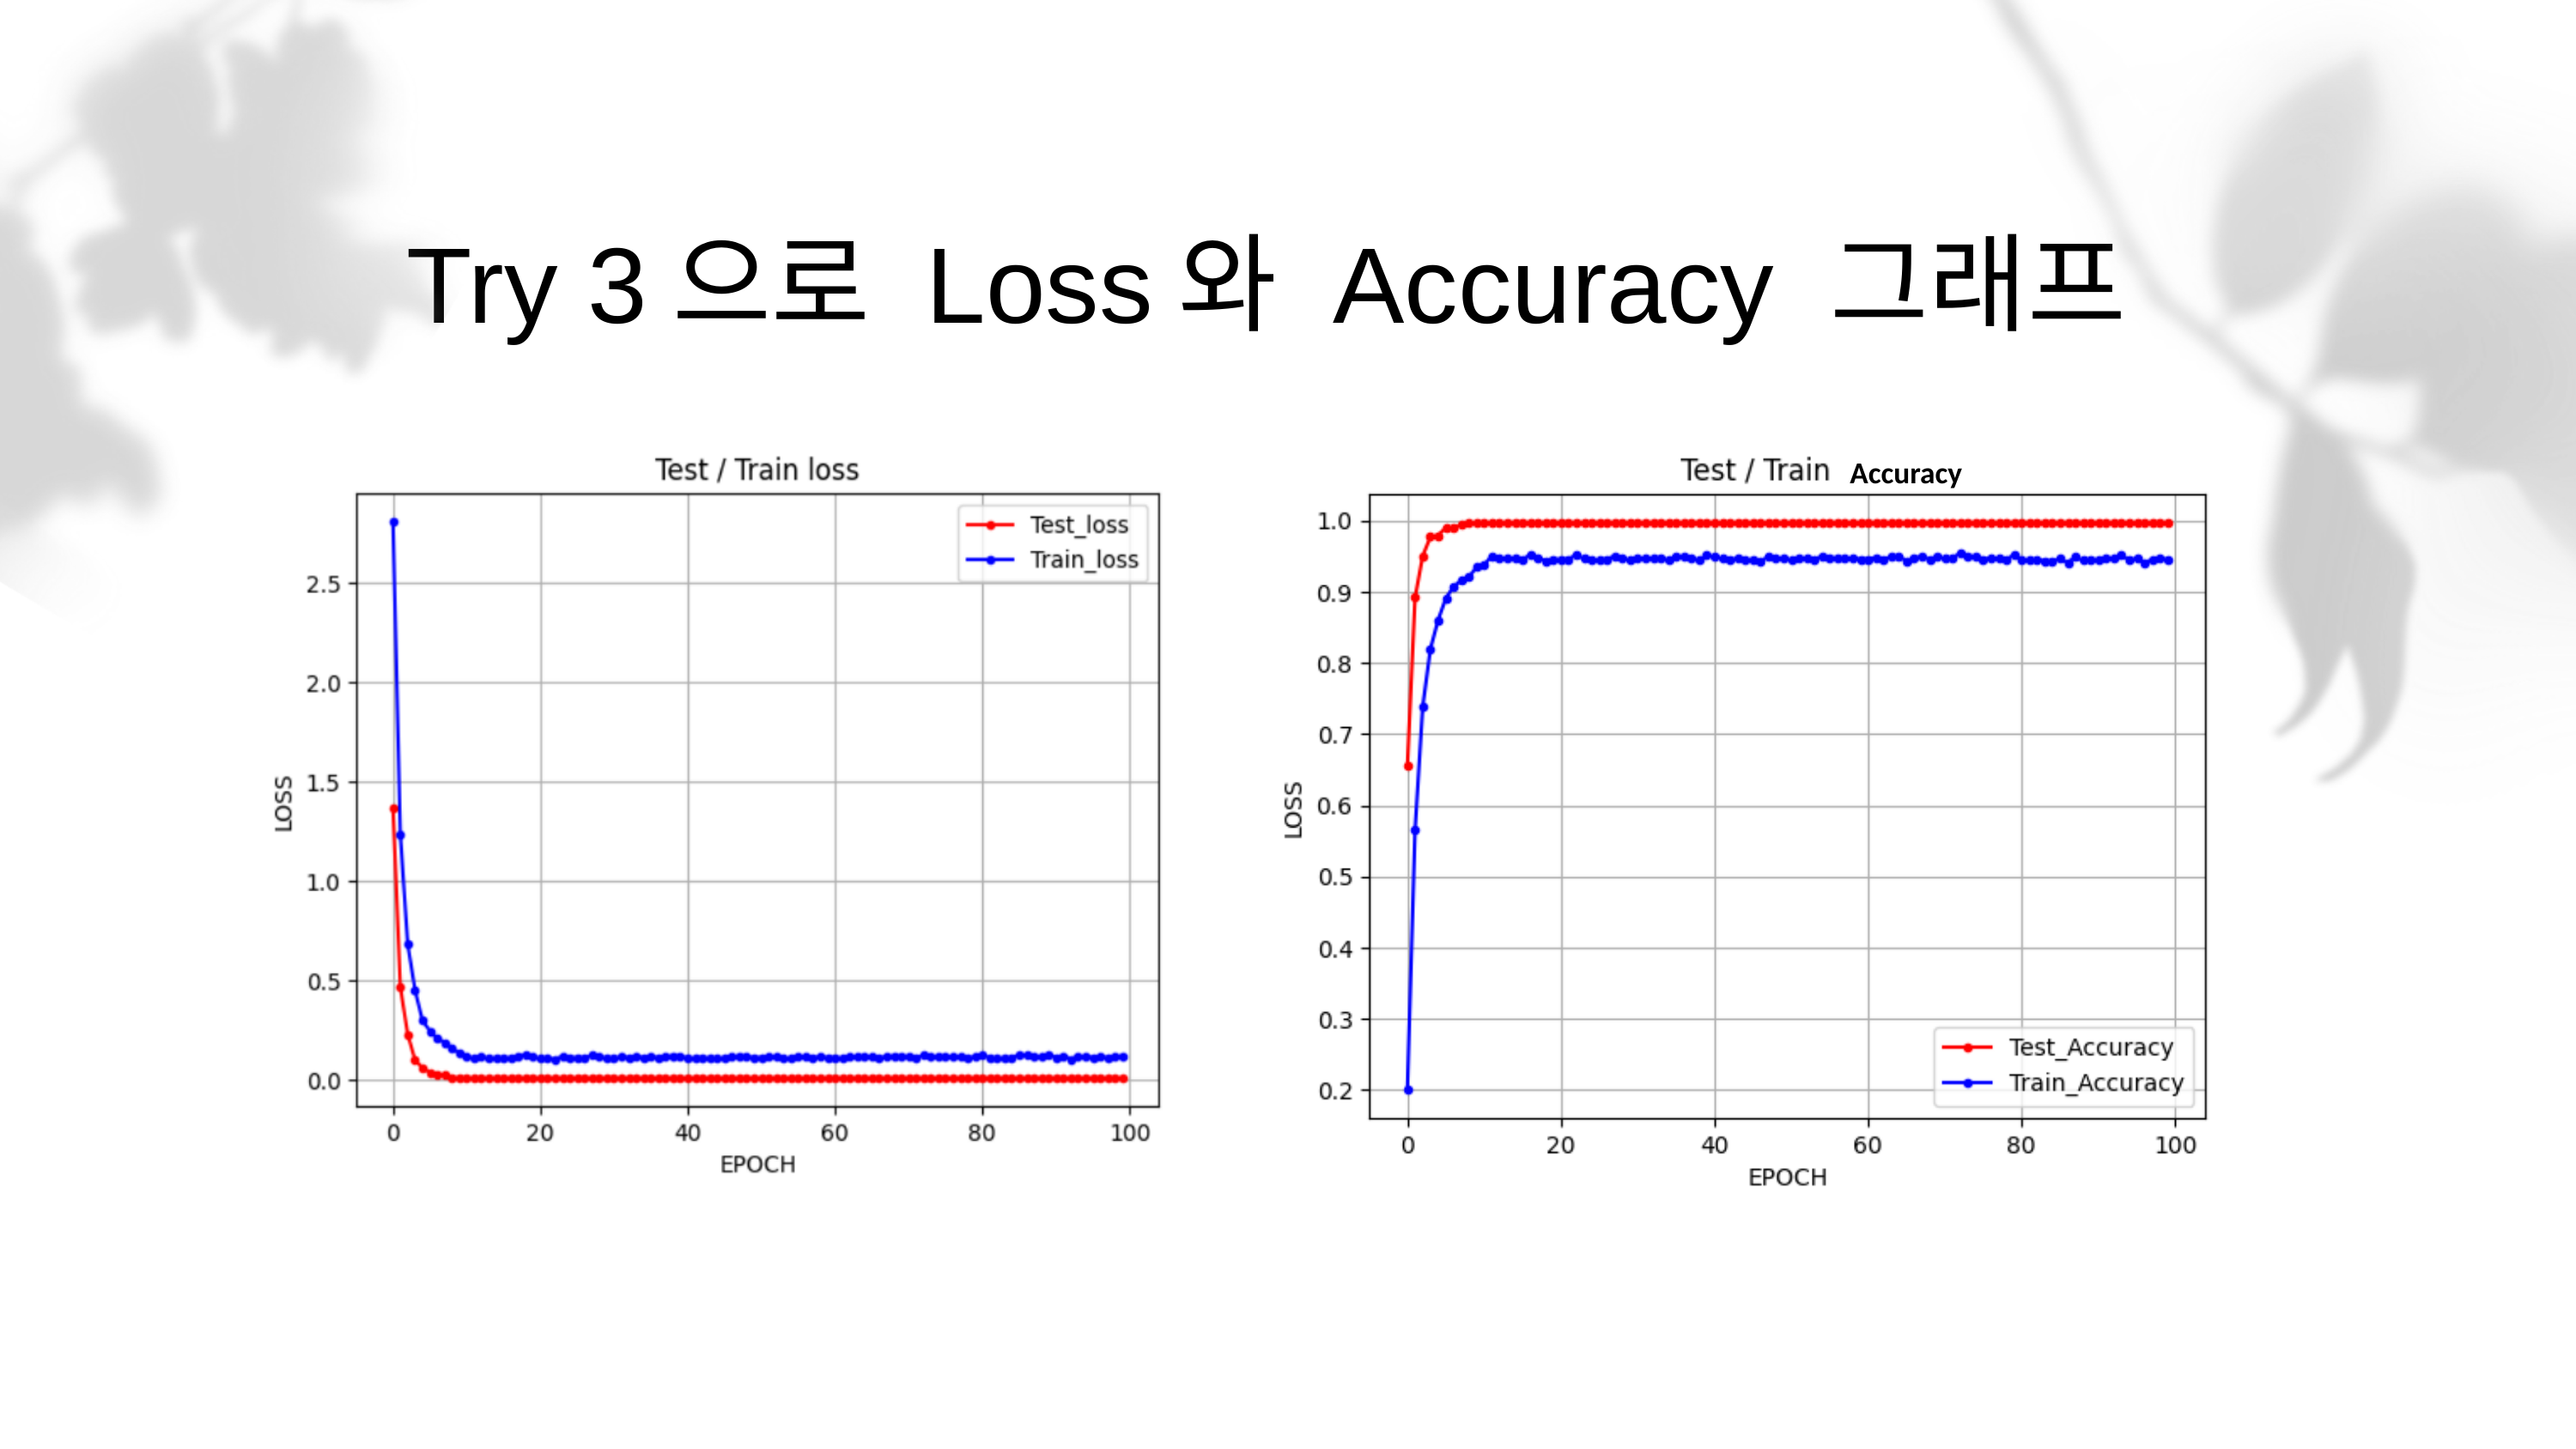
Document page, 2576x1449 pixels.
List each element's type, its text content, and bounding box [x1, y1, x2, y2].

picture [0, 0, 1175, 1195]
text_box Try 3으로 Loss와 Accuracy 그래프 [845, 209, 1640, 351]
picture [1266, 0, 2576, 1208]
